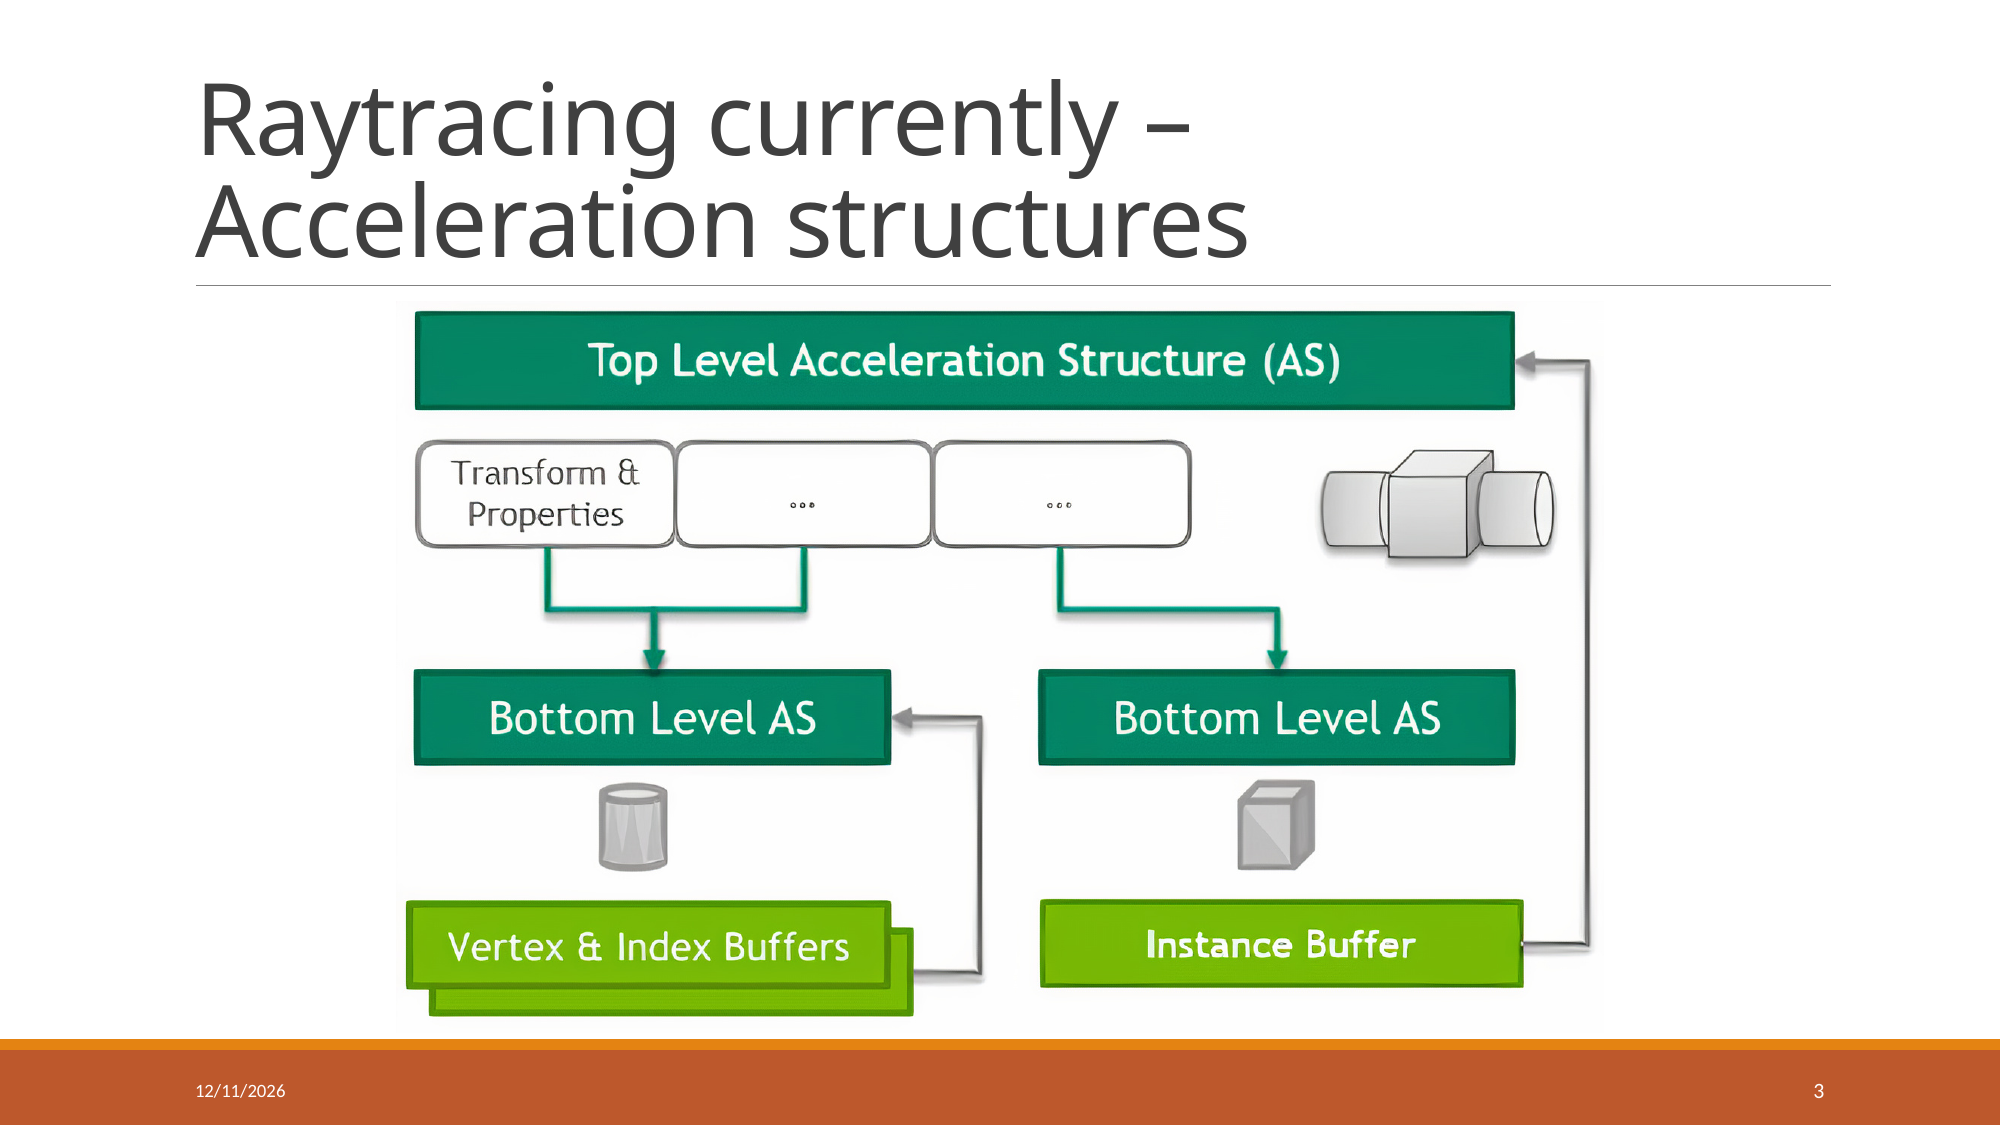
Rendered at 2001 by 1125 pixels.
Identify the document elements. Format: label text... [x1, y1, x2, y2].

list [395, 301, 1604, 1034]
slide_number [180, 1059, 586, 1120]
title Raytracing currently – Acceleration structures [180, 47, 1830, 285]
slide_number 3 [1624, 1059, 1840, 1120]
